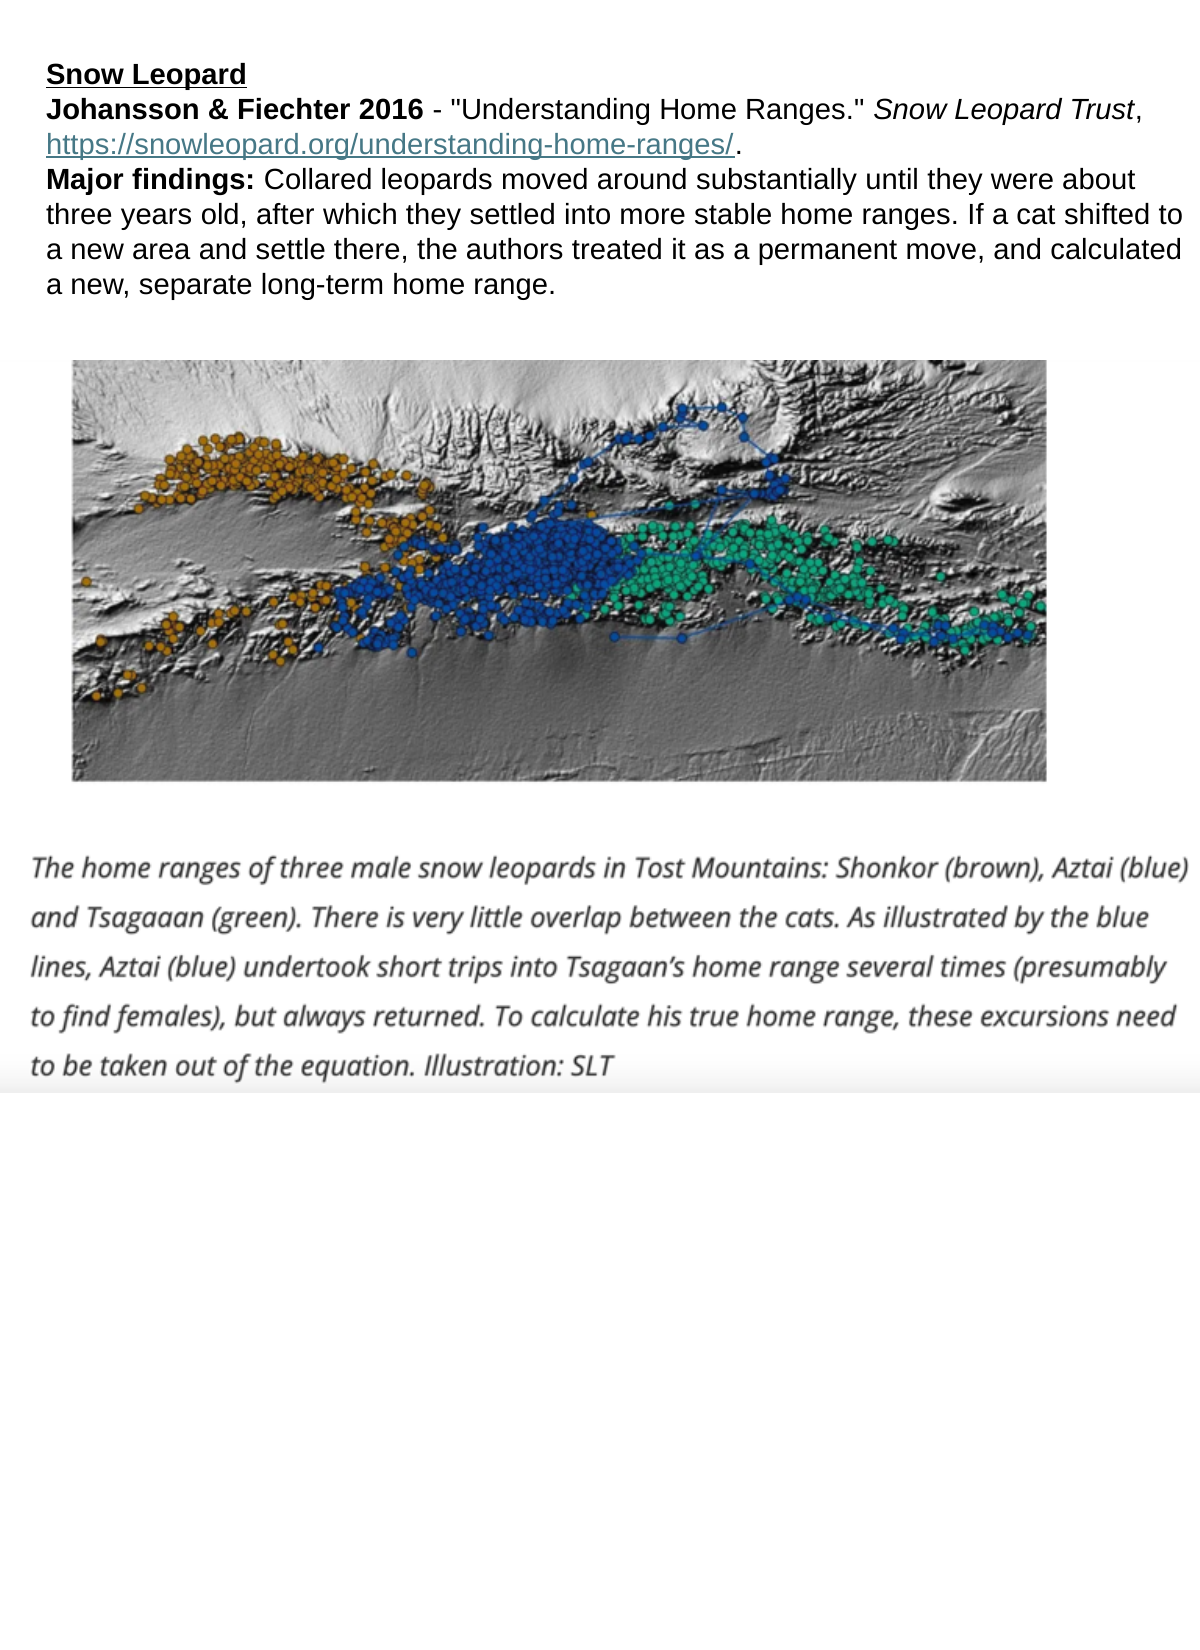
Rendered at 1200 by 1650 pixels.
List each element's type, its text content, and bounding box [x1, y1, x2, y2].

text_box Snow Leopard Johansson & Fiechter 2016 - "Understanding Home Ranges." Snow Leopard Trust, https://snowleopard.org/understanding-home-ranges/. Major findings: Collared leopards moved around substantially until they were about three years old, after which they settled into more stable home ranges. If a cat shifted to a new area and settle there, the authors treated it as a permanent move, and calculated a new, separate long-term home range. [31, 48, 1200, 308]
picture [0, 360, 1200, 1094]
